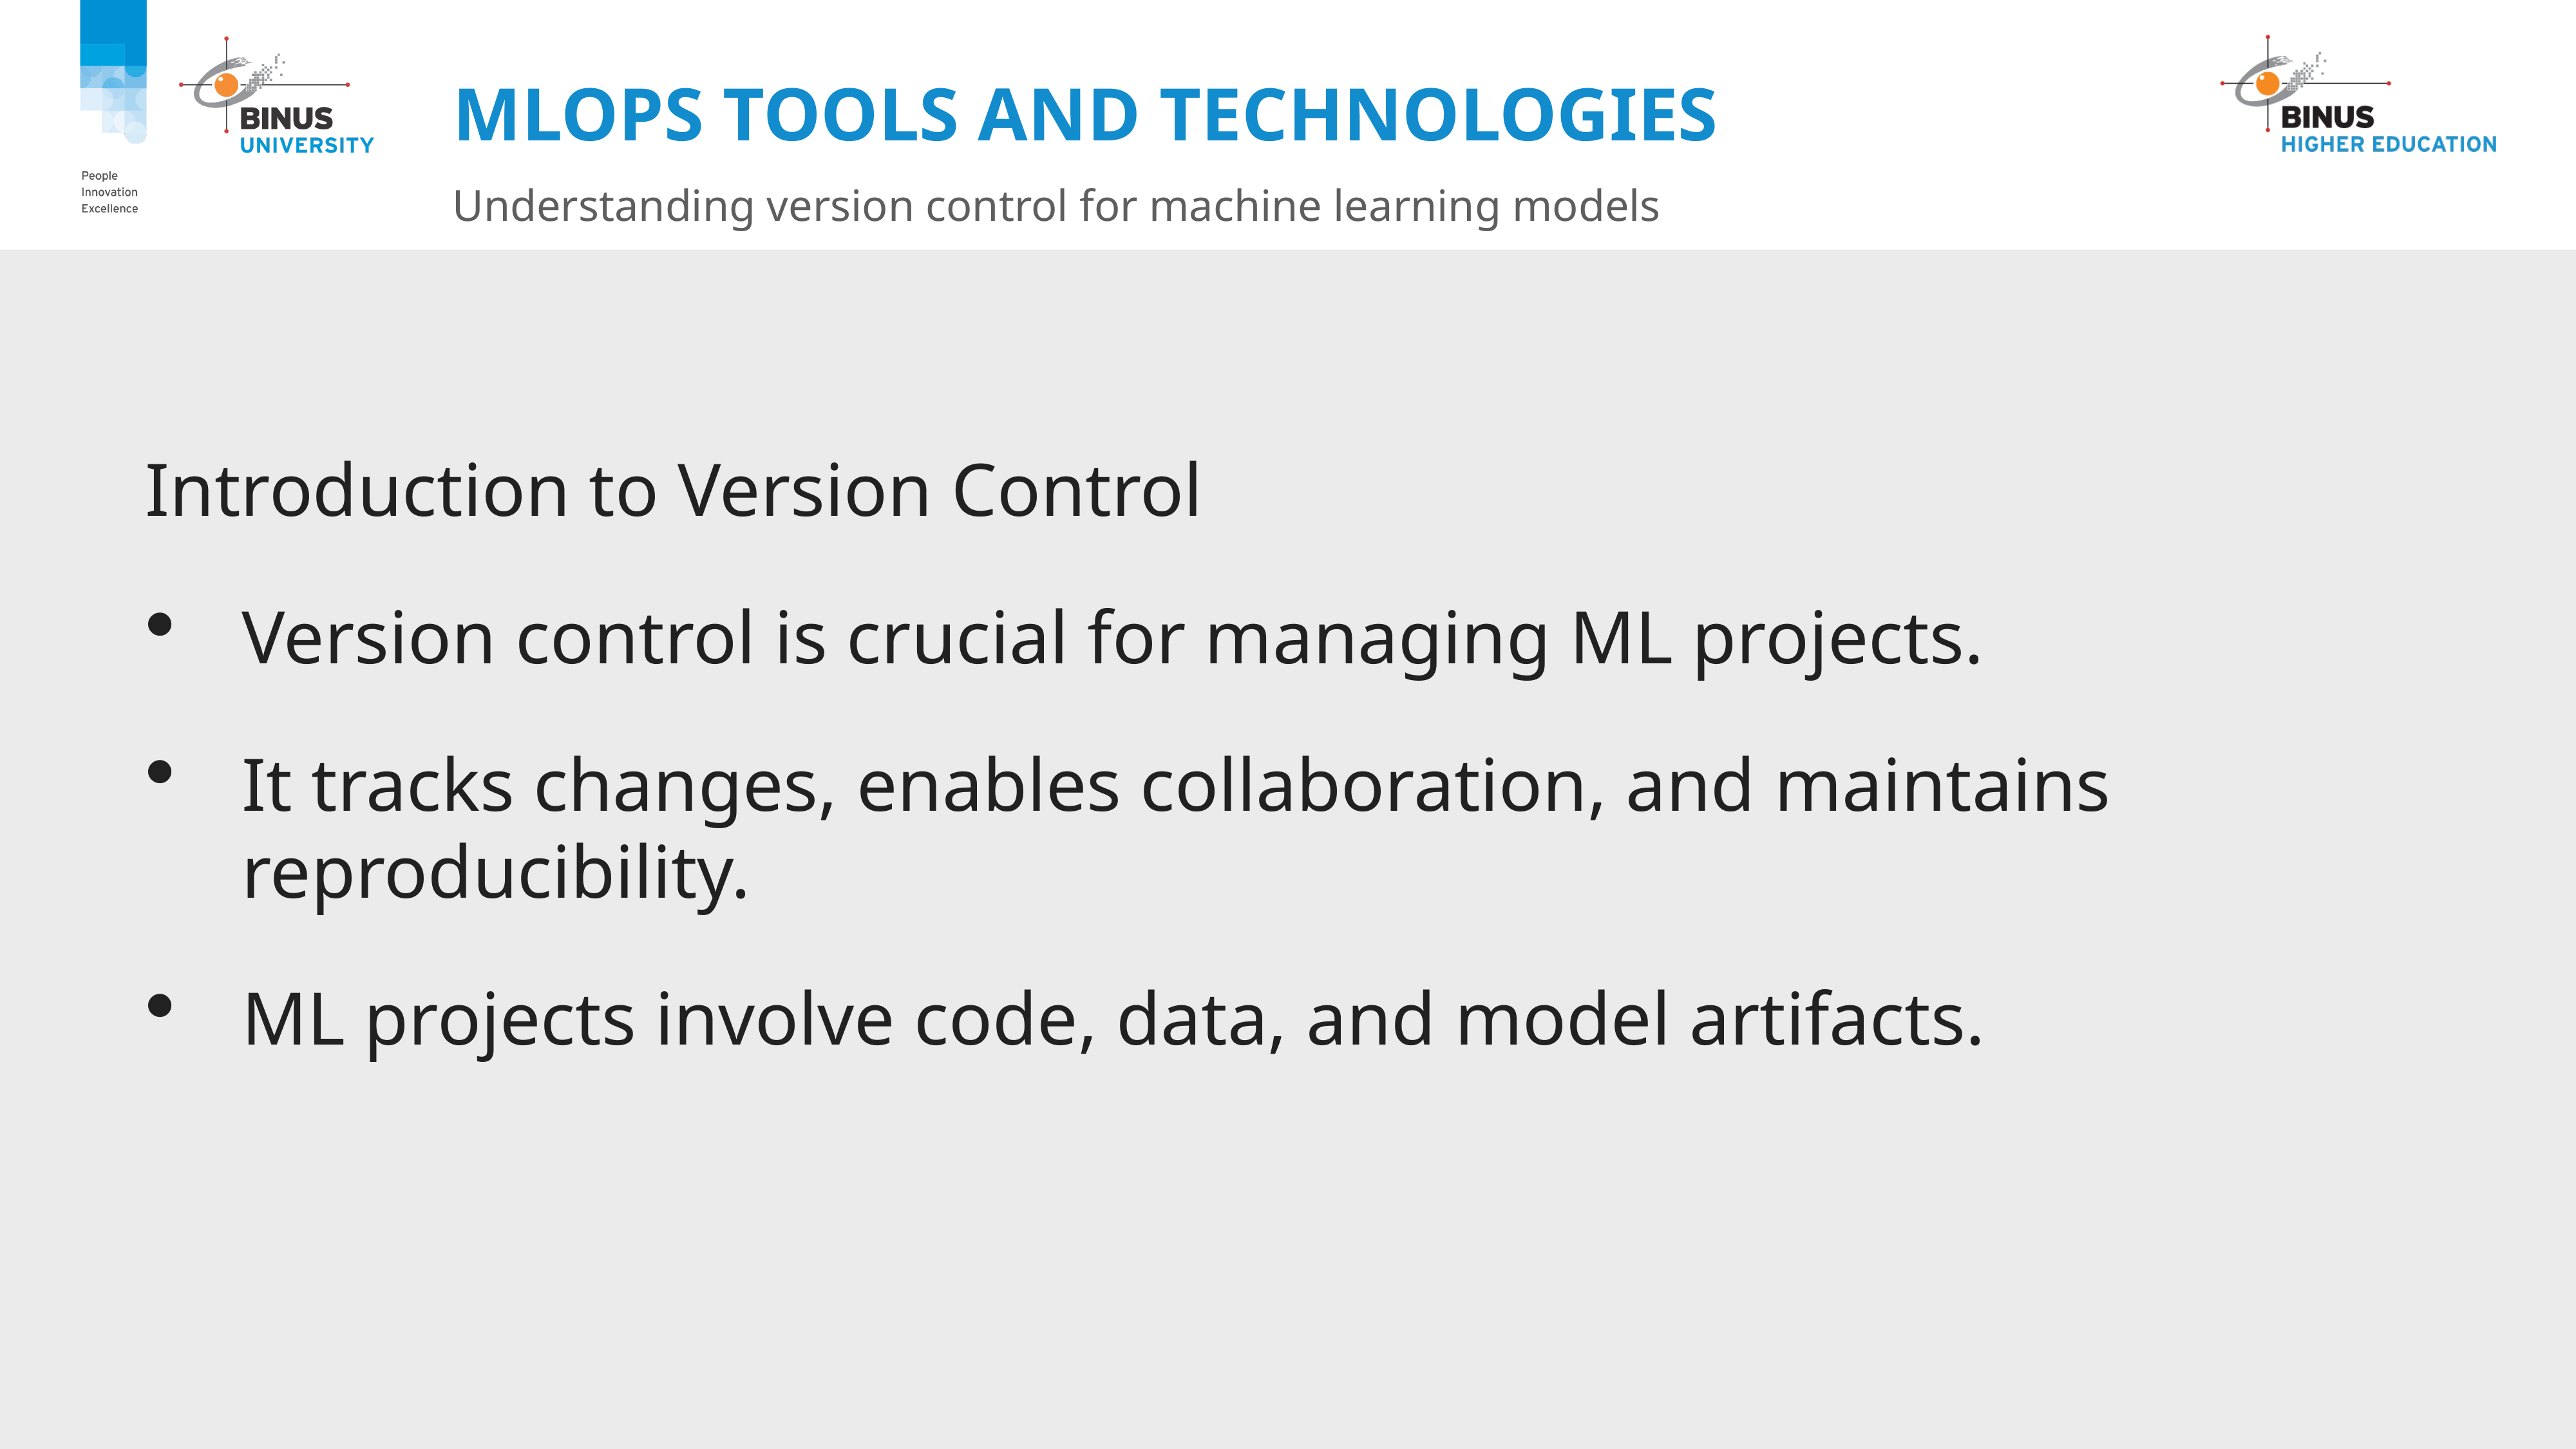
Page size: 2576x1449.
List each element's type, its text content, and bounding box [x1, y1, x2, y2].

picture [174, 25, 374, 161]
picture [2199, 0, 2496, 156]
text_box Understanding version control for machine learning models [446, 173, 1668, 235]
picture [80, 66, 147, 144]
title MLOps Tools and Technologies [448, 79, 2189, 173]
list Introduction to Version Control Version control is crucial for managing ML projects. It tracks changes, enables collaboration, and maintains reproducibility. ML projects involve code, data, and model artifacts. [48, 438, 2520, 1449]
picture [81, 146, 146, 213]
